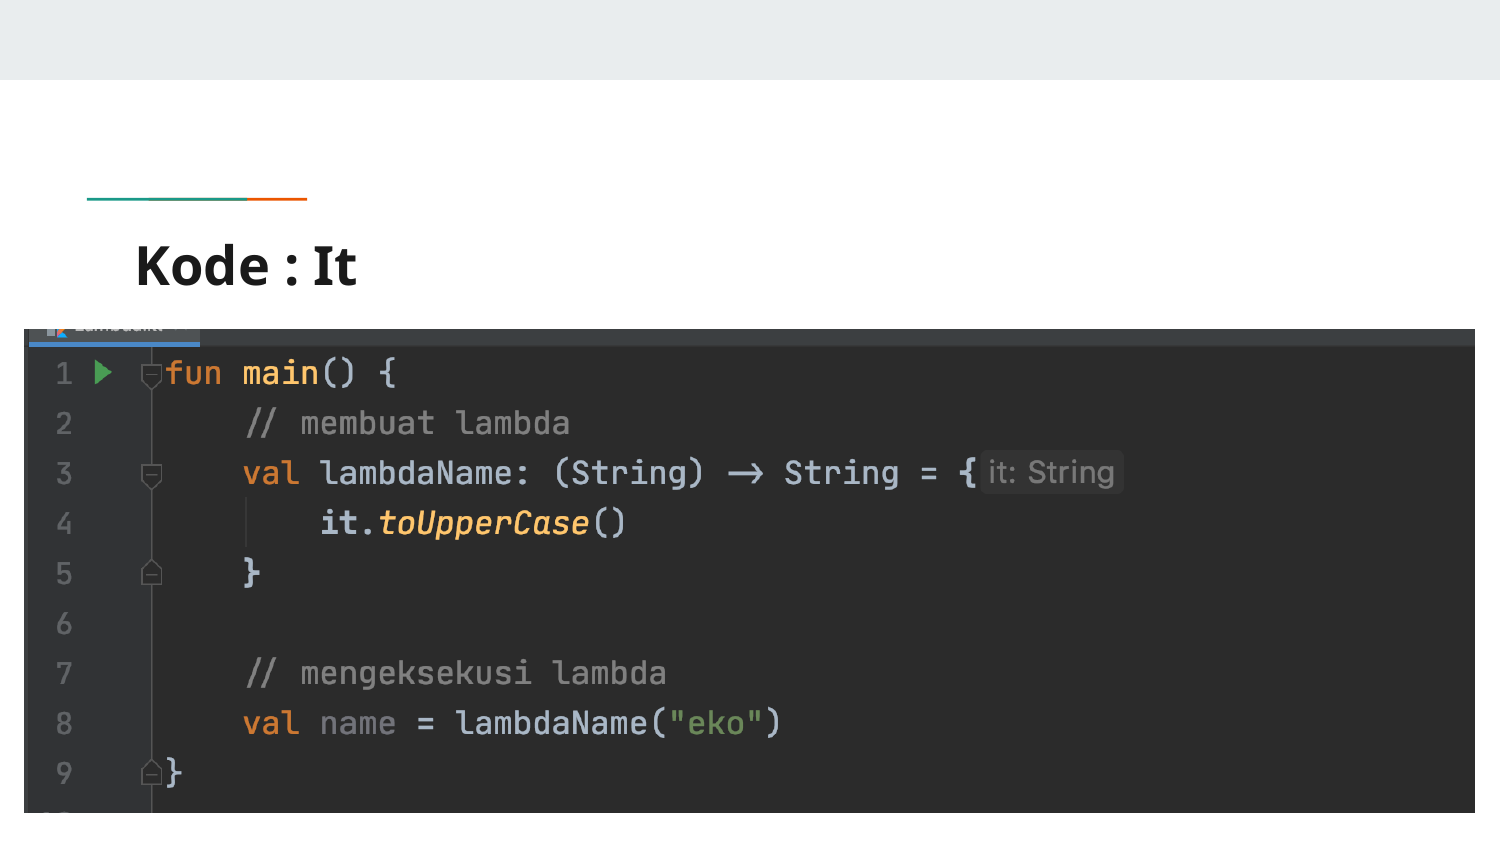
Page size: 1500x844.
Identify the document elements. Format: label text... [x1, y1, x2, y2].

picture [24, 328, 1476, 813]
title Kode : It [119, 216, 1381, 305]
